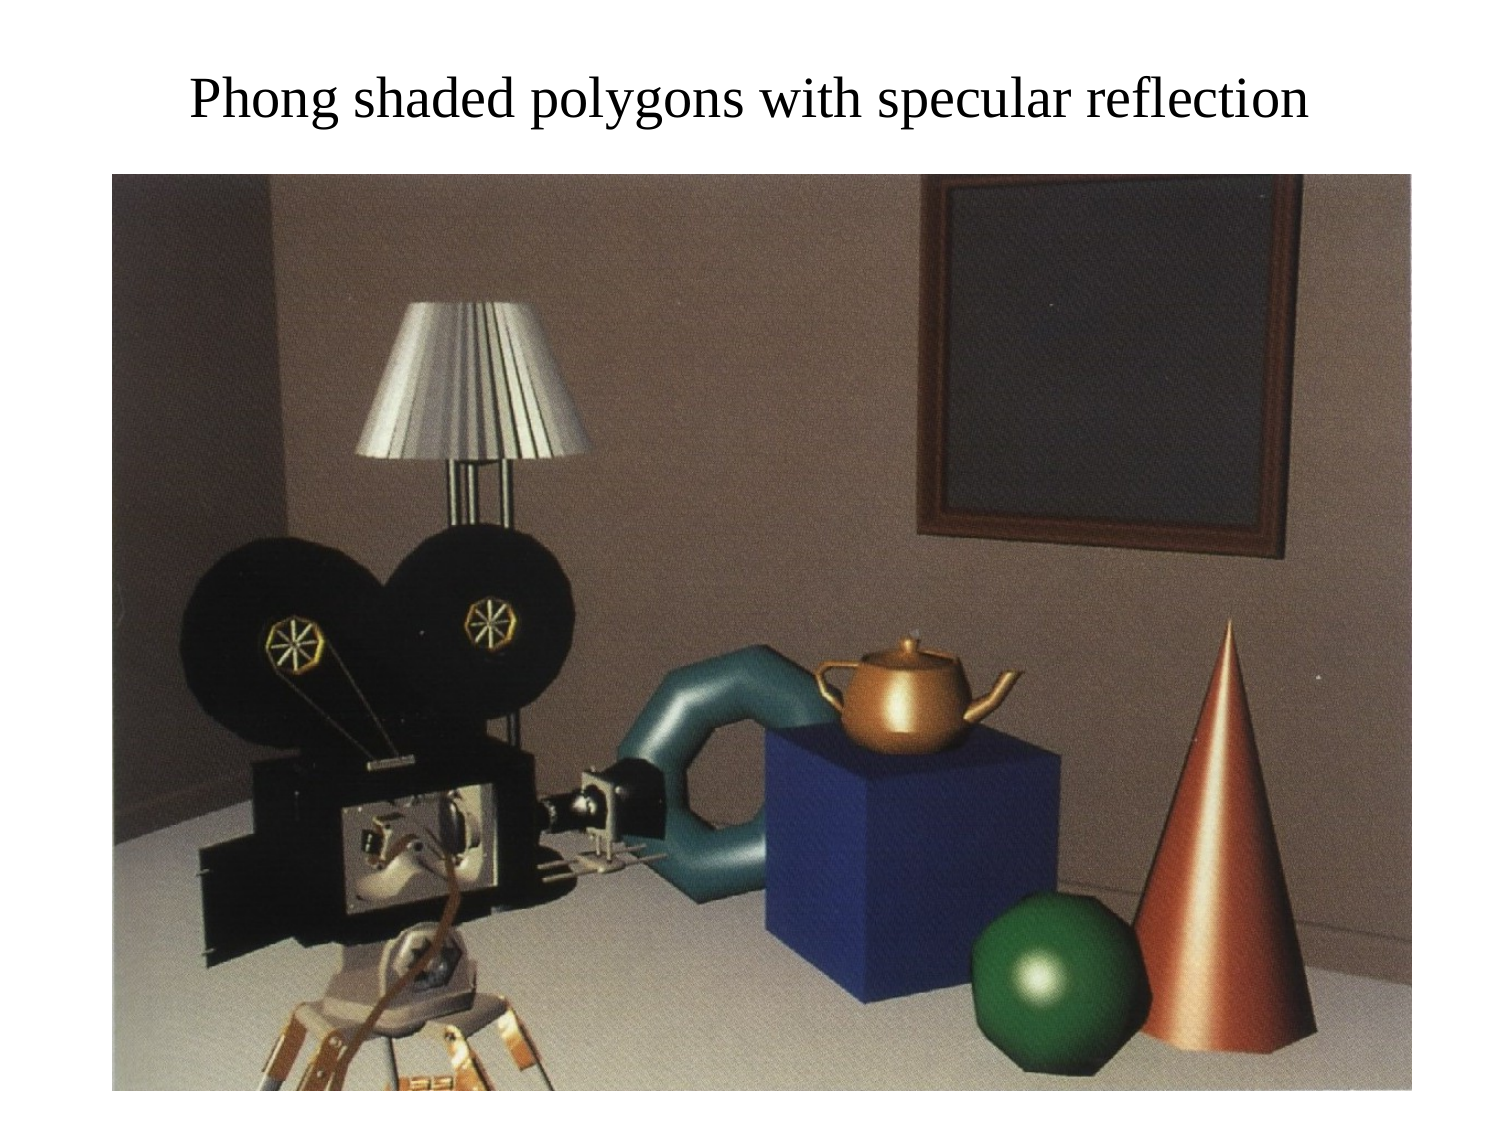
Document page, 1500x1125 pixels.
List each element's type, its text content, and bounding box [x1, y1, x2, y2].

title Phong shaded polygons with specular reflection [112, 0, 1388, 174]
picture [112, 174, 1412, 1091]
